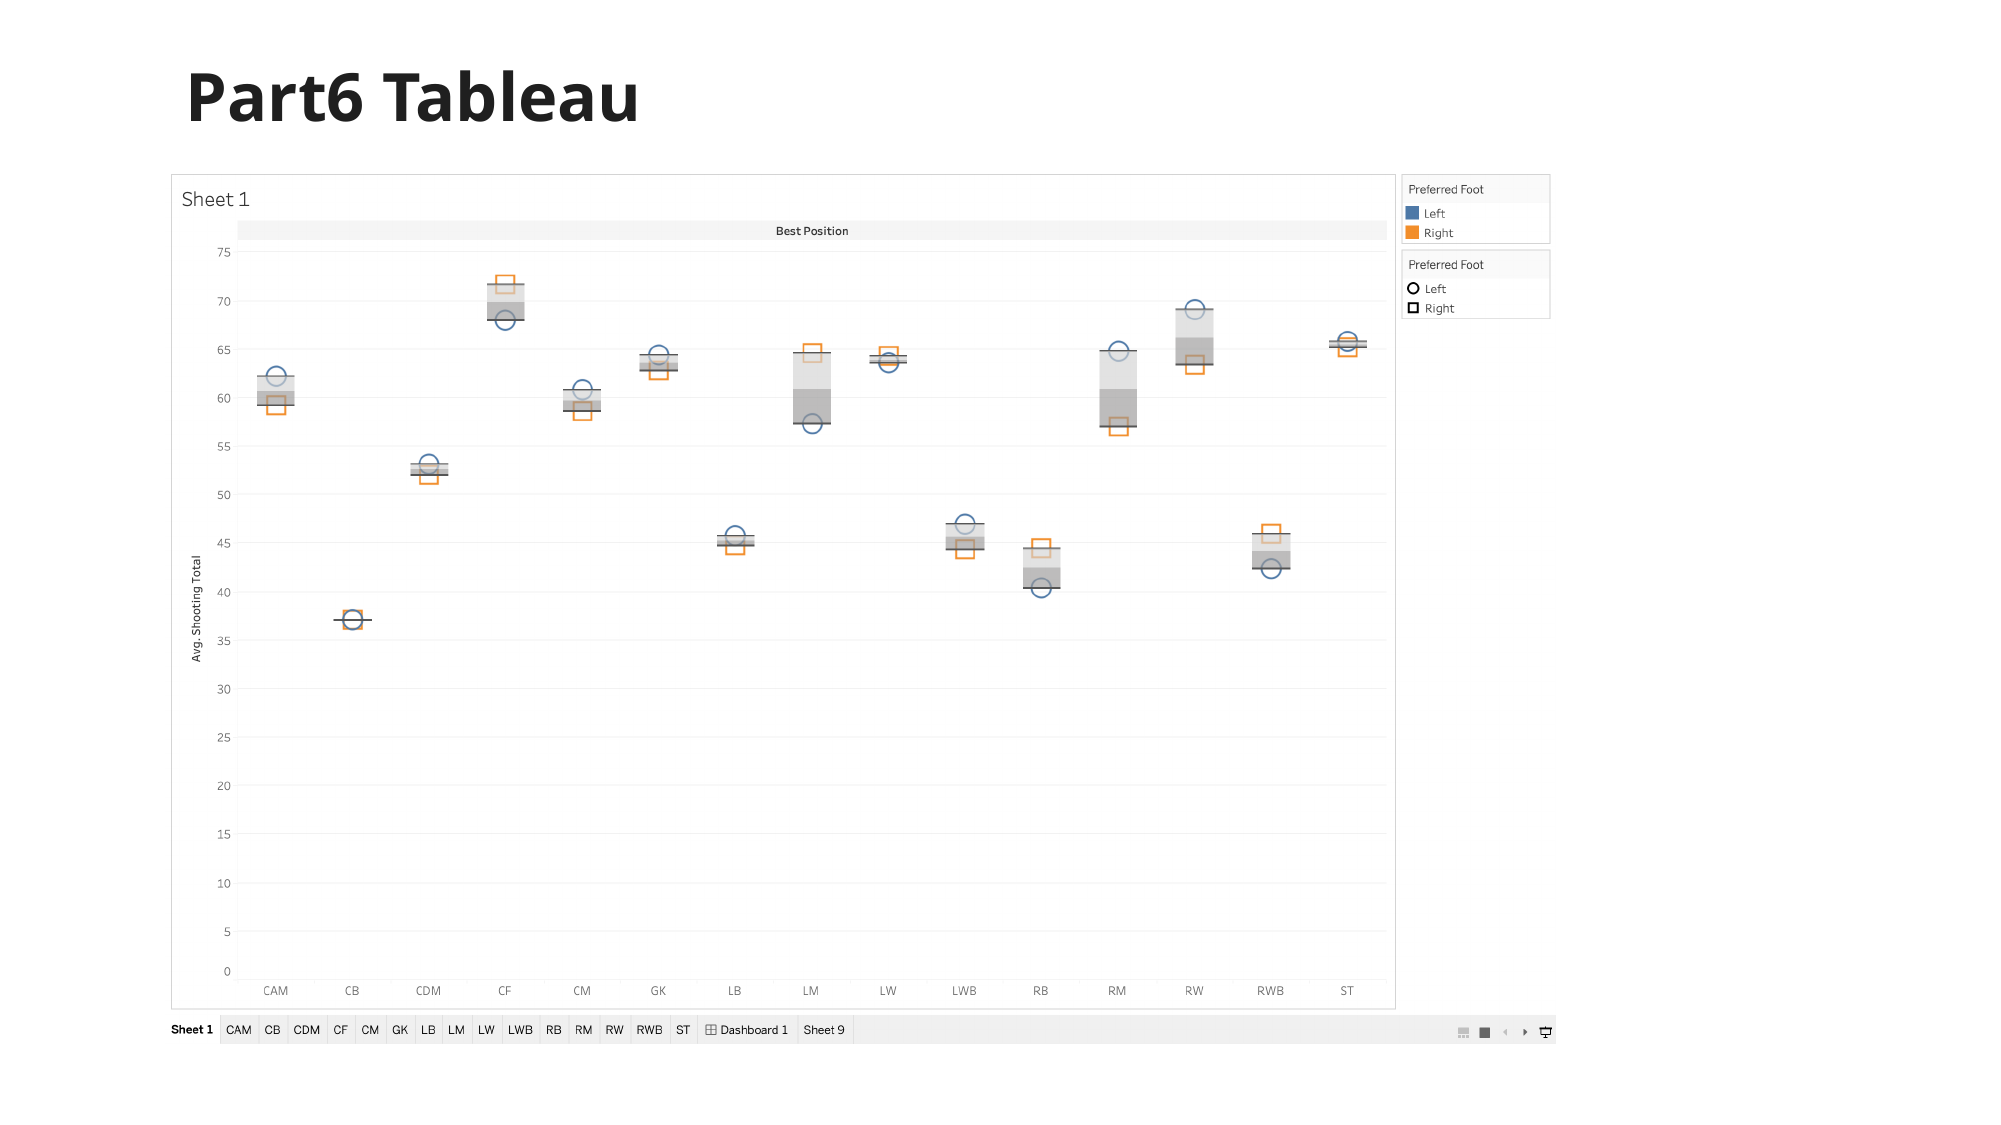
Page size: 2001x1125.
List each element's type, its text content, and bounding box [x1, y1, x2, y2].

text_box Part6 Tableau [165, 44, 848, 145]
picture [165, 174, 1556, 1044]
